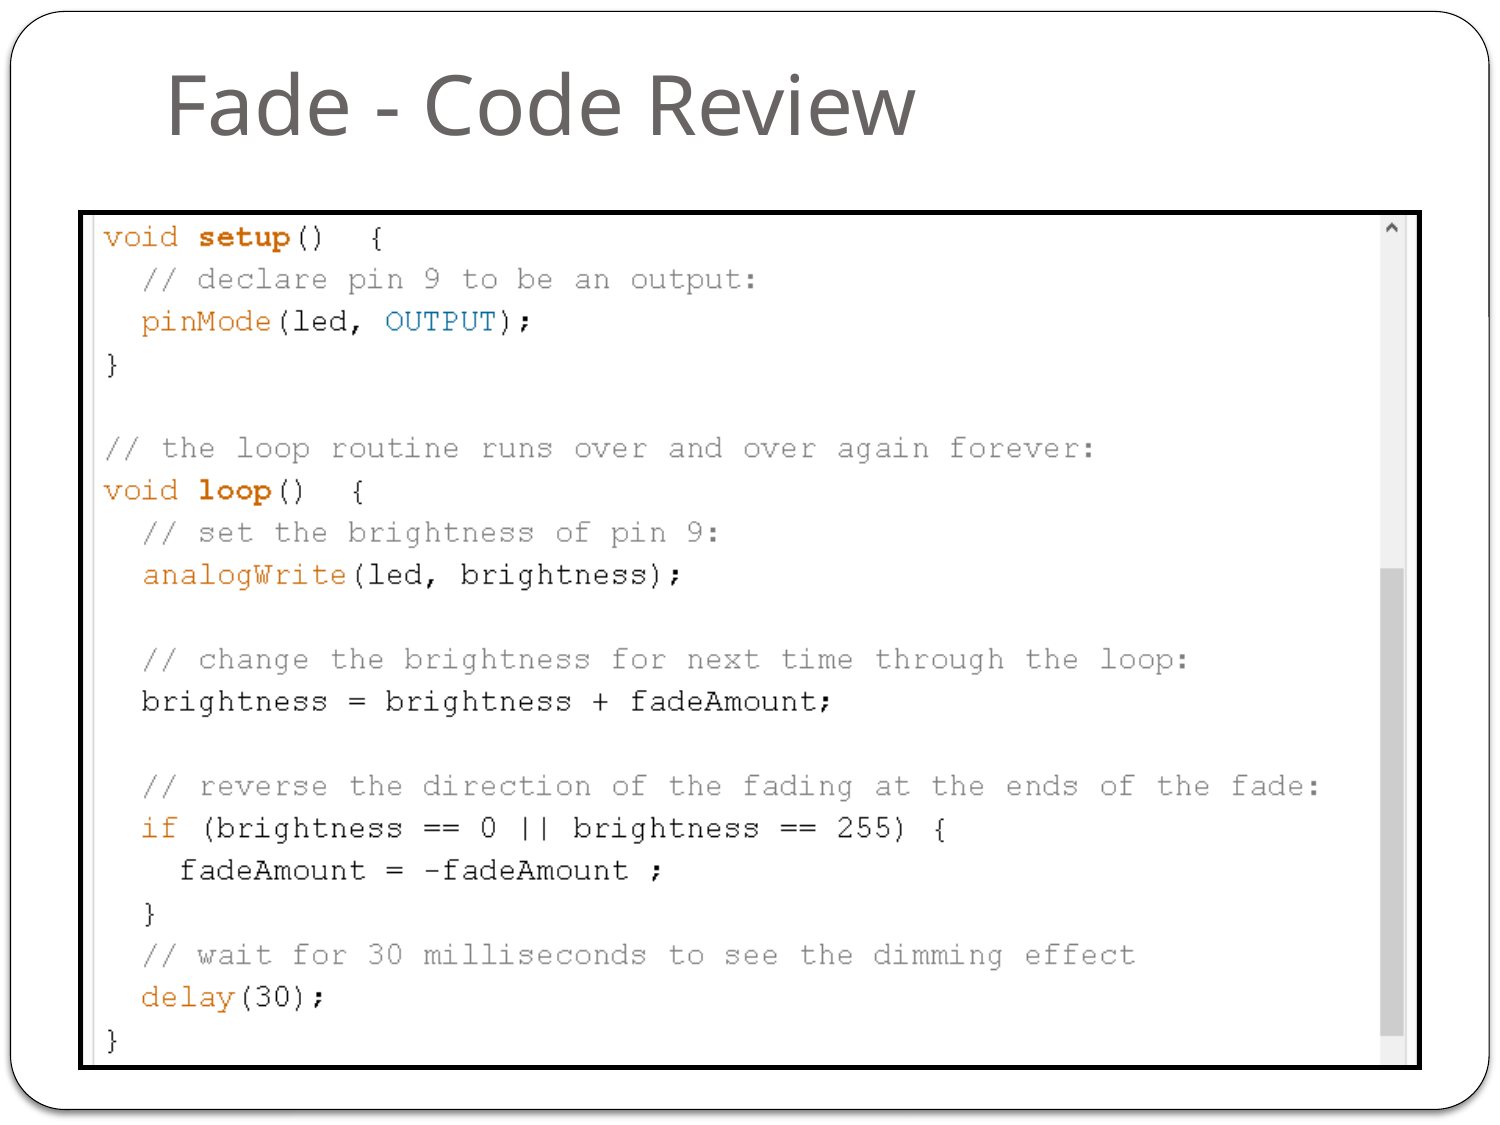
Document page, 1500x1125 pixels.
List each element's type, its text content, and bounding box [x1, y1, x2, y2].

title Fade - Code Review [150, 45, 1425, 233]
picture [82, 215, 1418, 1066]
